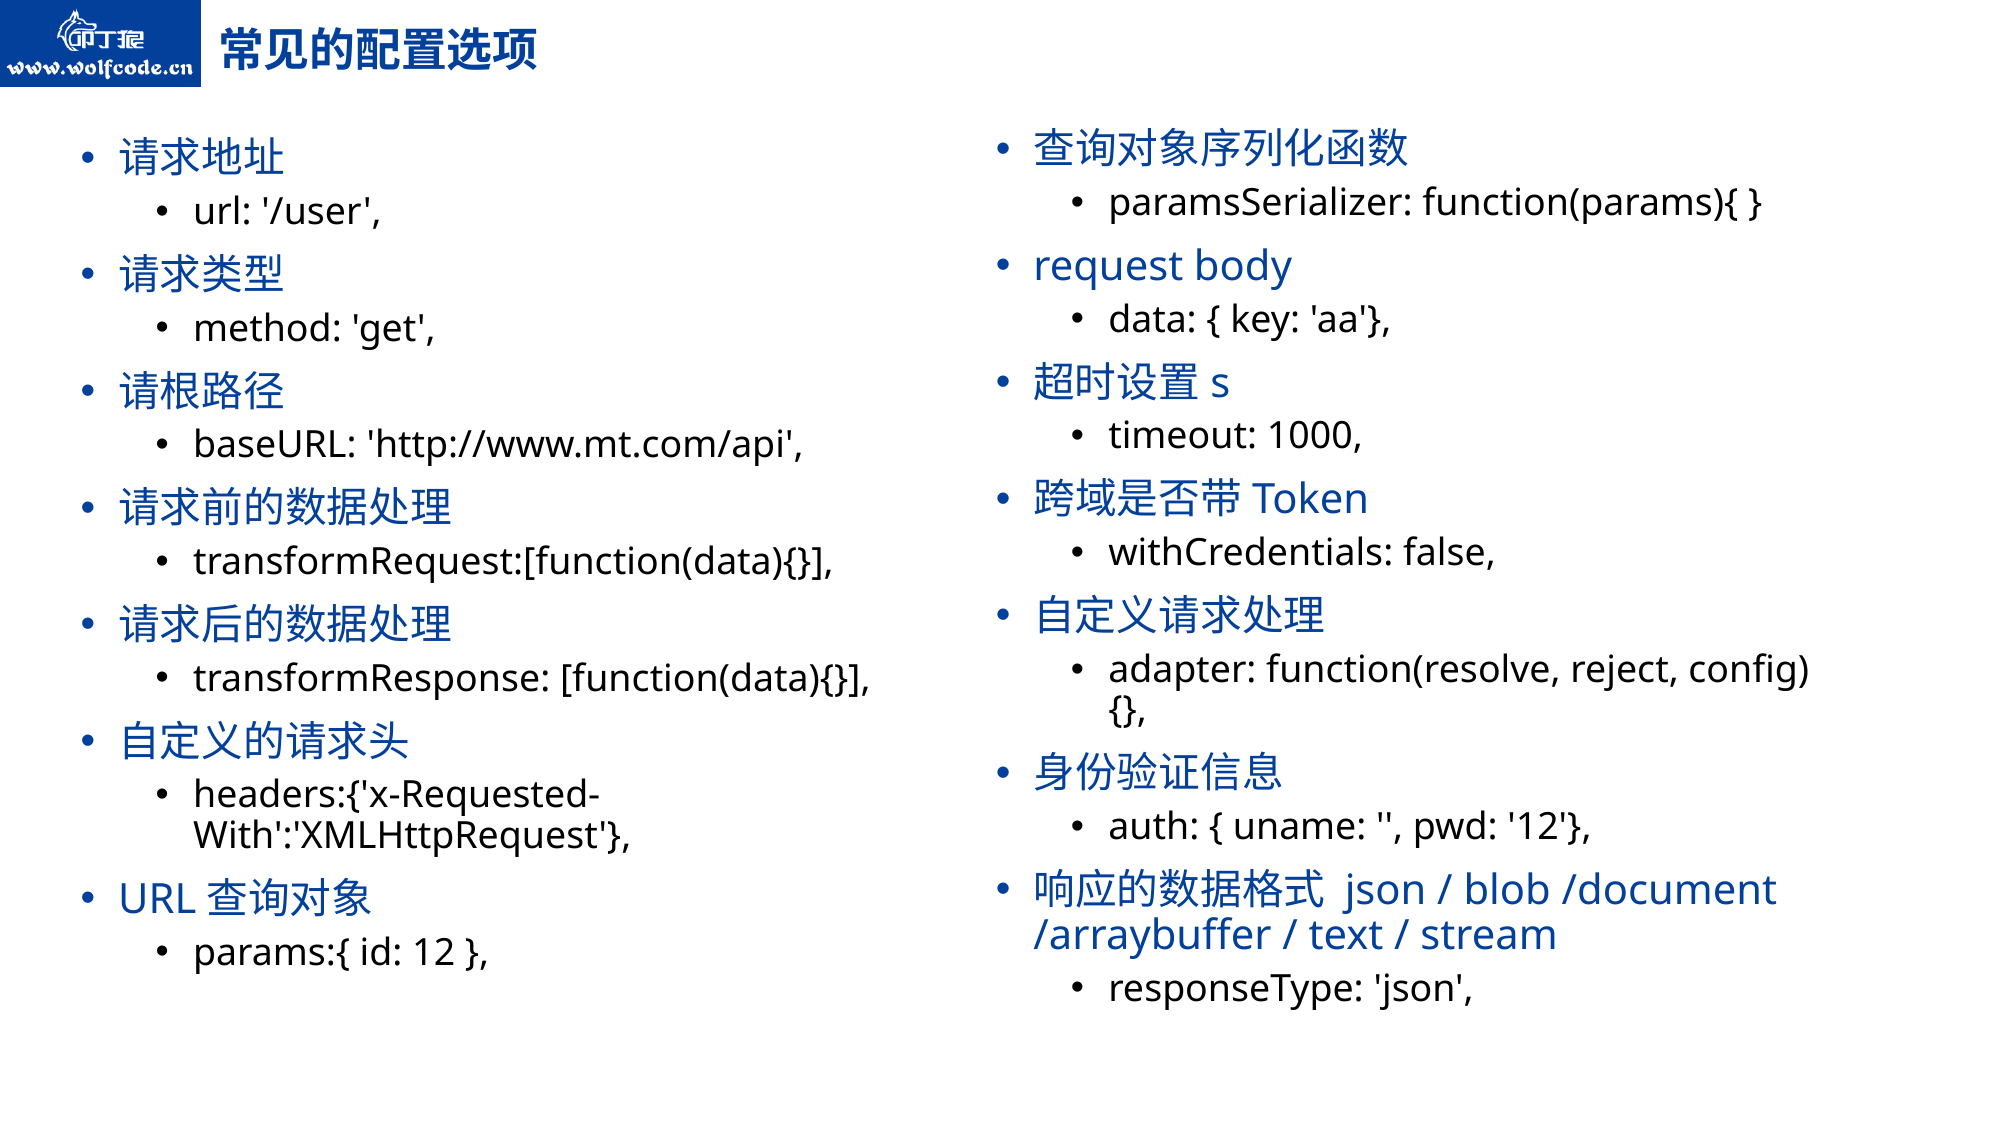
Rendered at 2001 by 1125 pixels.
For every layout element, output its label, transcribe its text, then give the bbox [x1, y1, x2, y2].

picture [0, 0, 201, 87]
text_box 查询对象序列化函数 paramsSerializer: function(params){ } request body data: { key: 'aa'}, 超时设置s timeout: 1000, 跨域是否带Token withCredentials: false, 自定义请求处理 adapter: function(resolve, reject, config){}, 身份验证信息 auth: { uname: '', pwd: '12'}, 响应的数据格式 json / blob /document /arraybuffer / text / stream responseType: 'json', [981, 120, 1854, 1005]
list 请求地址 url: '/user', 请求类型 method: 'get', 请根路径 baseURL: 'http://www.mt.com/api', 请求前的数据处理 transformRequest:[function(data){}], 请求后的数据处理 transformResponse: [function(data){}], 自定义的请求头 headers:{'x-Requested-With':'XMLHttpRequest'}, URL查询对象 params:{ id: 12 }, [65, 129, 939, 1014]
title 常见的配置选项 [203, 20, 2000, 97]
